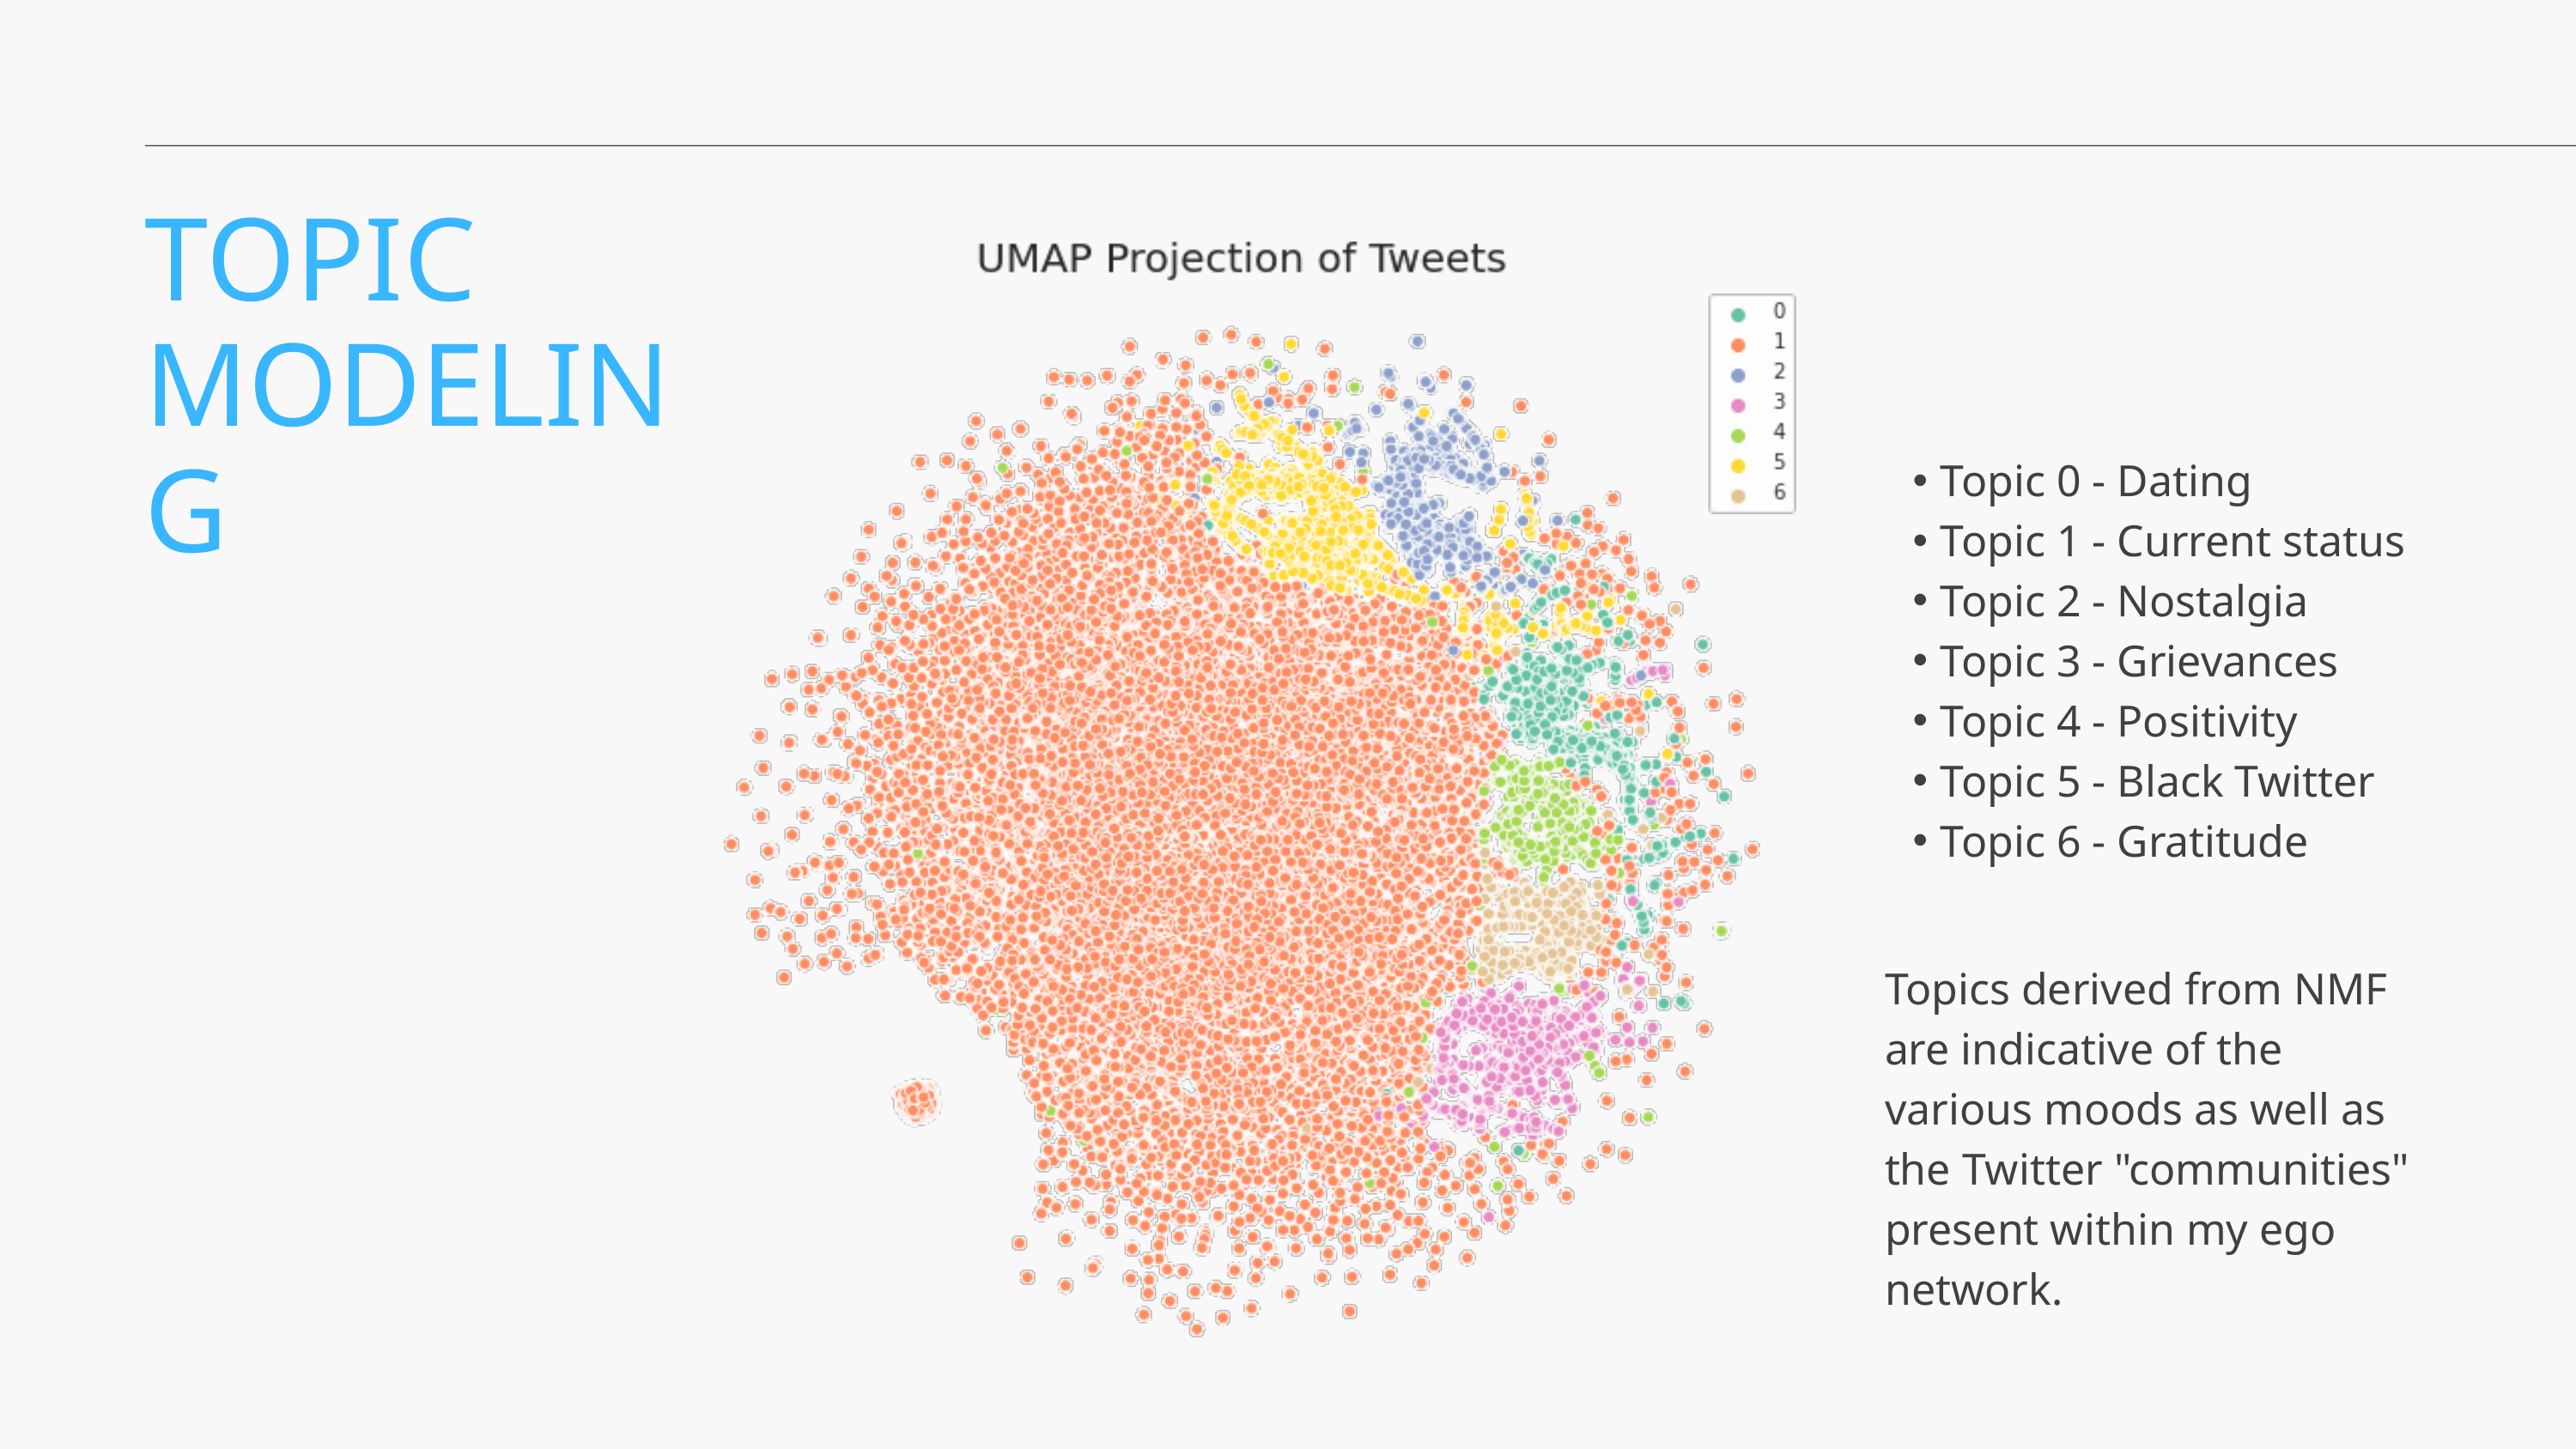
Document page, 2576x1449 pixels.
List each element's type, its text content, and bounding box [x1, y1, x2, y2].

text_box TOPIC MODELING [144, 197, 495, 576]
text_box Topics derived from NMF are indicative of the various moods as well as the Twitter "communities" present within my ego network. [1954, 953, 2432, 1314]
text_box Topic 0 - Dating Topic 1 - Current status Topic 2 - Nostalgia Topic 3 - Grievances Topic 4 - Positivity Topic 5 - Black Twitter Topic 6 - Gratitude [1954, 445, 2432, 866]
picture [500, 111, 1950, 1449]
